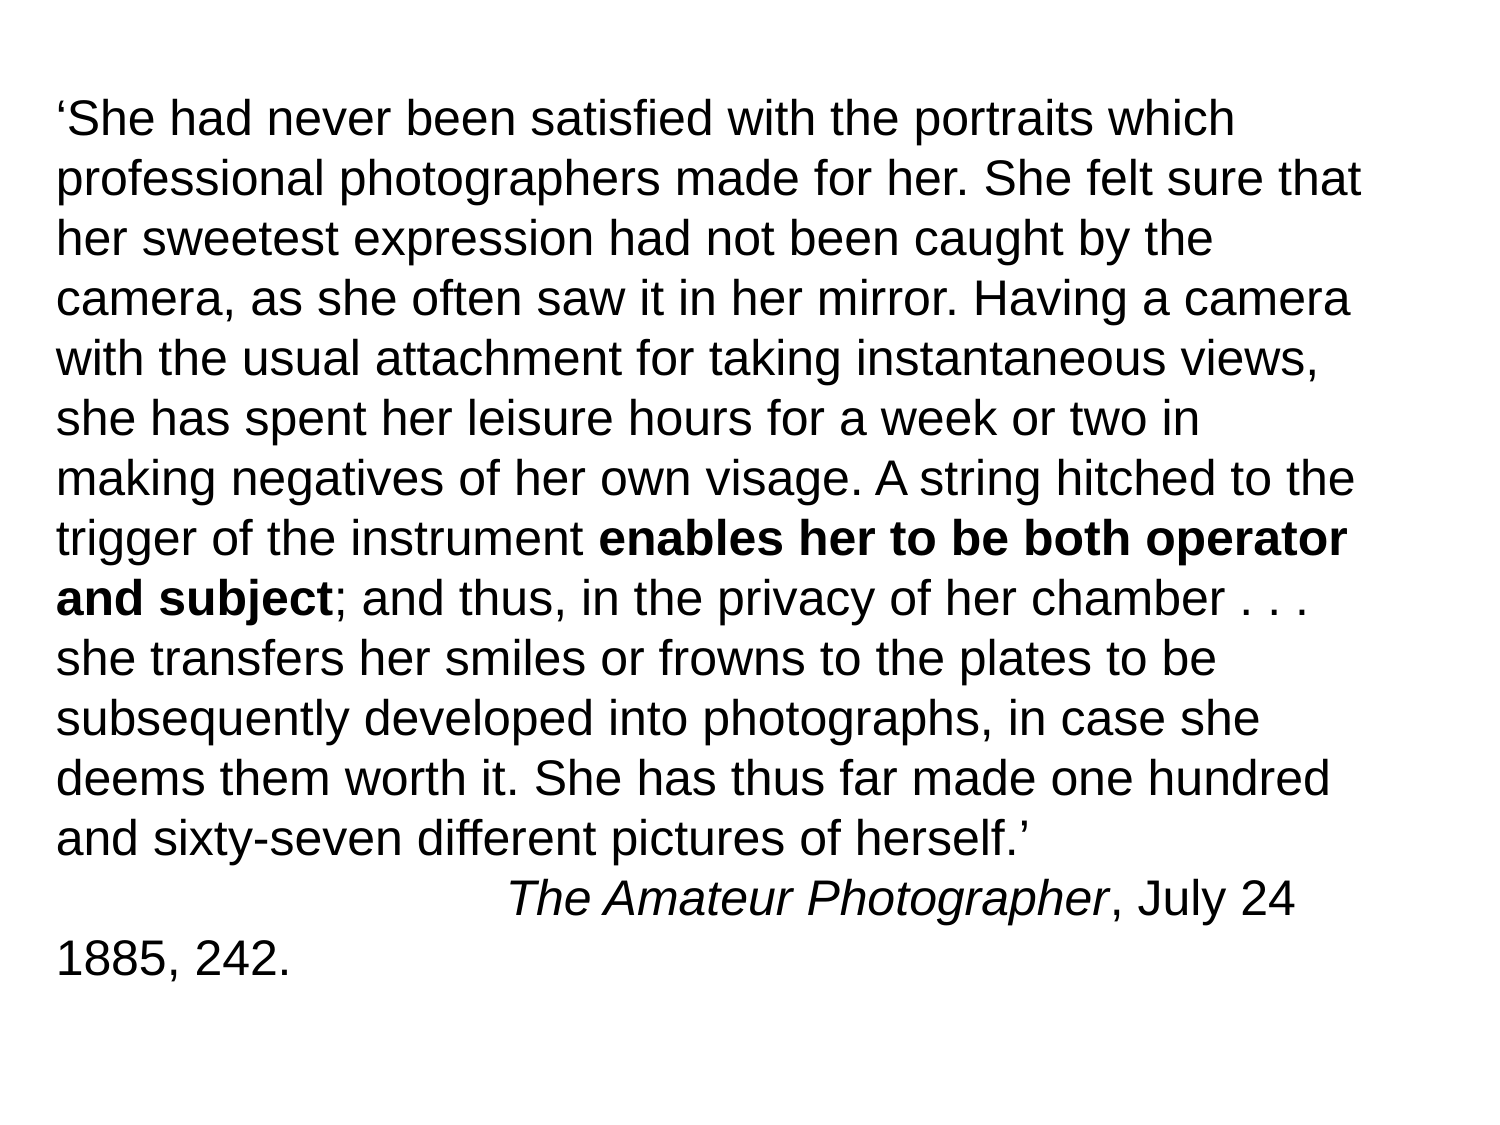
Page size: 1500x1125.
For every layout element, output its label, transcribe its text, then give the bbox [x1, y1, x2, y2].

text_box ‘She had never been satisfied with the portraits which professional photographers made for her. She felt sure that her sweetest expression had not been caught by the camera, as she often saw it in her mirror. Having a camera with the usual attachment for taking instantaneous views, she has spent her leisure hours for a week or two in making negatives of her own visage. A string hitched to the trigger of the instrument enables her to be both operator and subject; and thus, in the privacy of her chamber . . . she transfers her smiles or frowns to the plates to be subsequently developed into photographs, in case she deems them worth it. She has thus far made one hundred and sixty-seven different pictures of herself.’ The Amateur Photographer, July 24 1885, 242. [41, 78, 1388, 1053]
